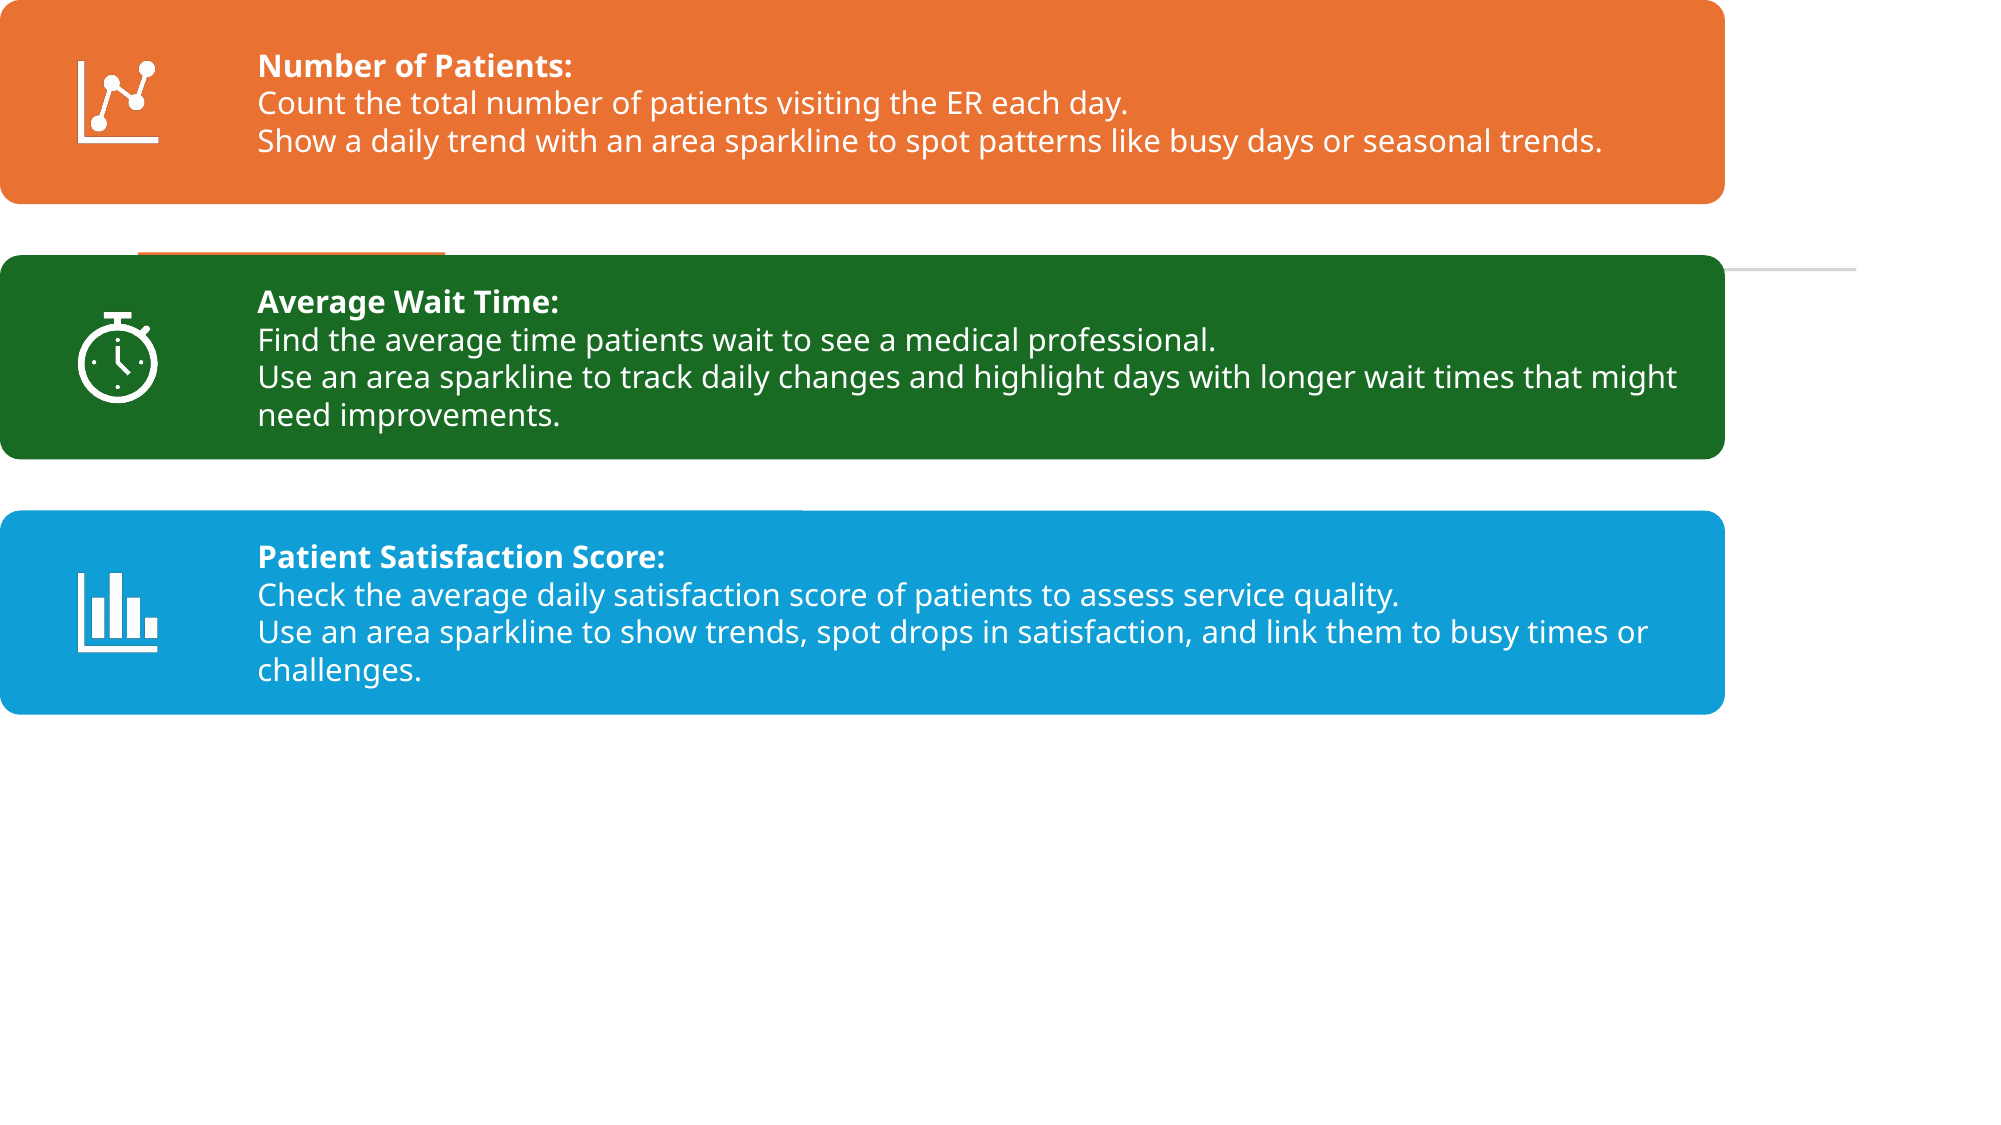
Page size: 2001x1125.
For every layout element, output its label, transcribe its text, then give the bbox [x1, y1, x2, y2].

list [136, 315, 1863, 1032]
picture [110, 573, 122, 638]
text_box [0, 0, 2000, 1125]
text_box [136, 251, 447, 255]
title KPI’S Requirement [138, 41, 1862, 209]
text_box [1724, 267, 1858, 273]
picture [61, 45, 174, 159]
picture [61, 301, 174, 414]
picture [92, 598, 104, 638]
picture [128, 598, 136, 638]
picture [78, 573, 136, 652]
